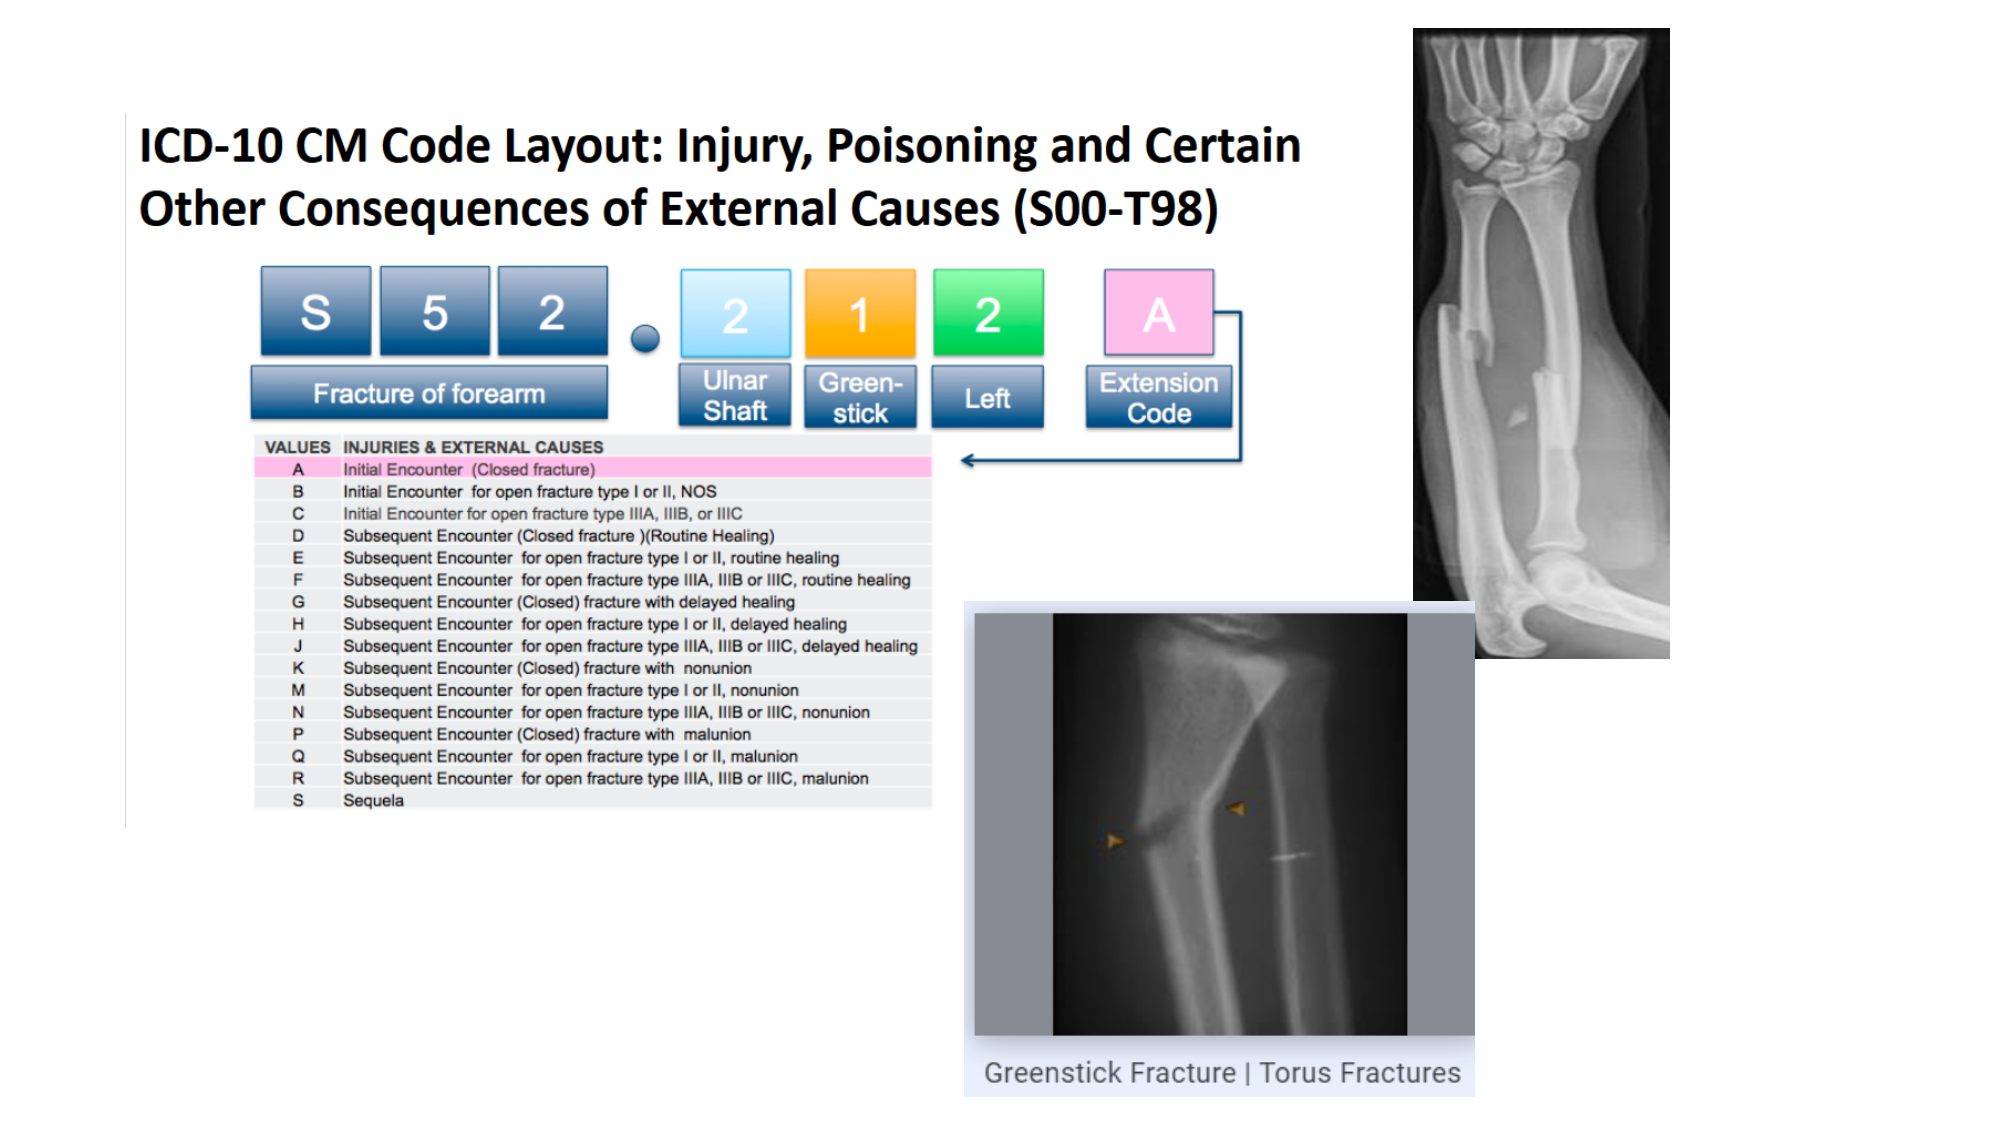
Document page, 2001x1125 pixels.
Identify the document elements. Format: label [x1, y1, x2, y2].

list [125, 113, 1312, 828]
picture [964, 28, 1670, 1097]
